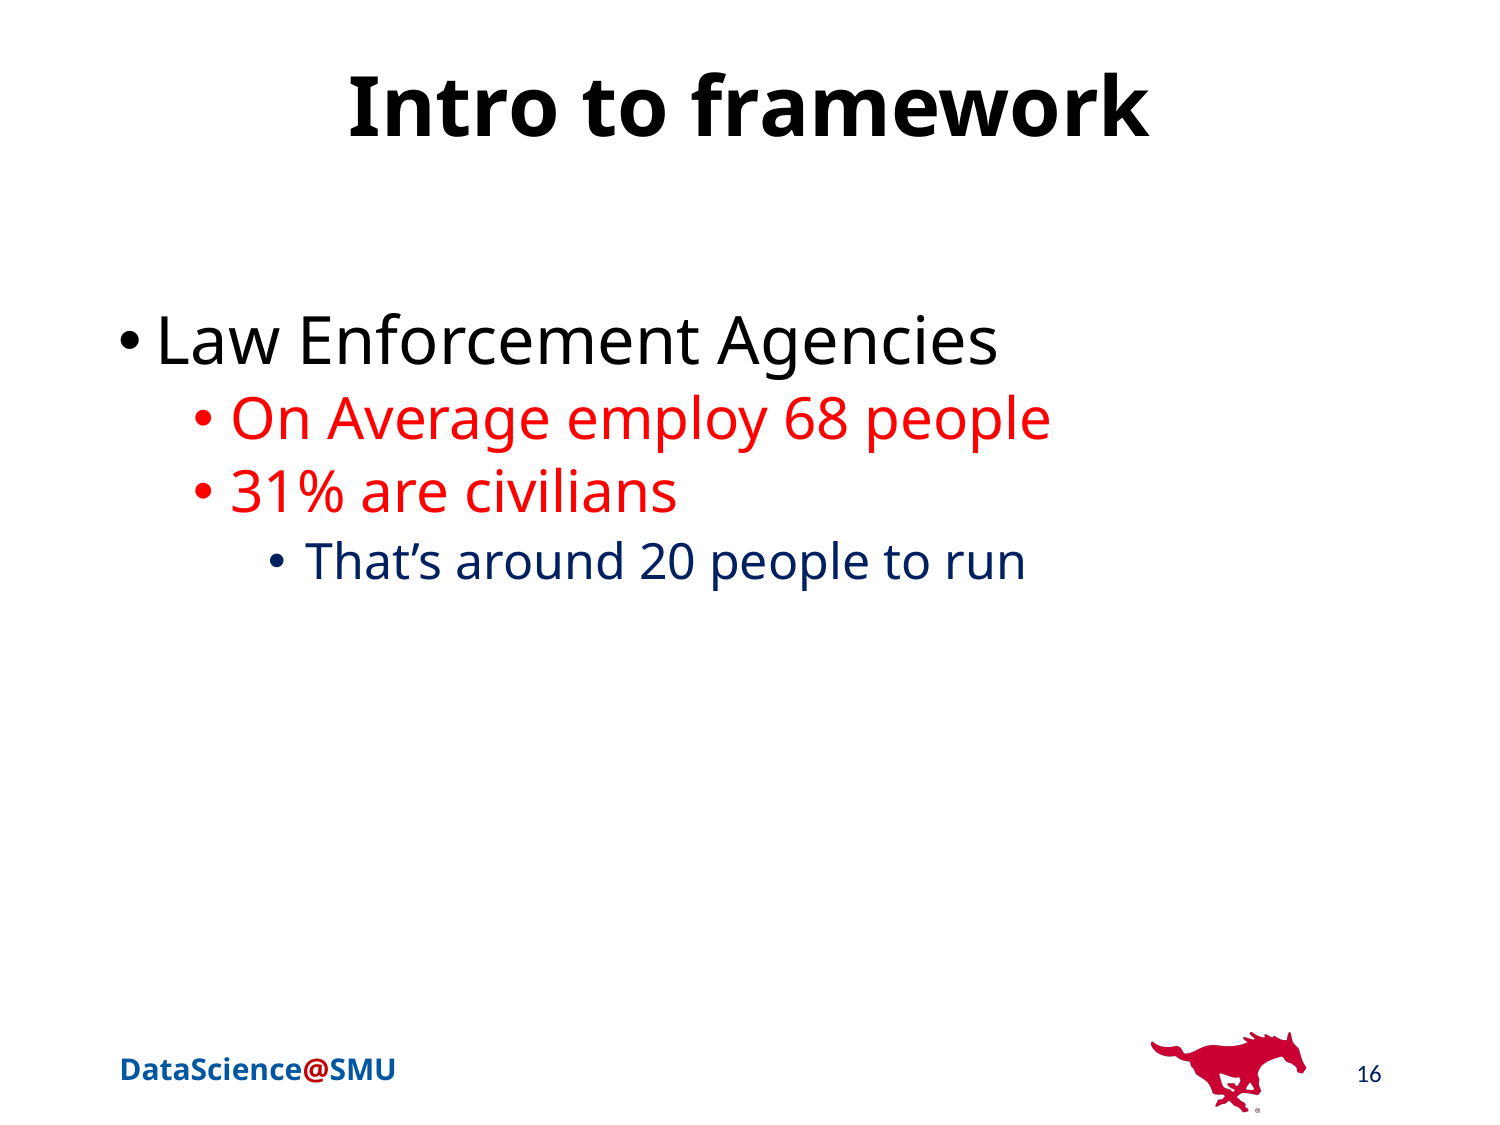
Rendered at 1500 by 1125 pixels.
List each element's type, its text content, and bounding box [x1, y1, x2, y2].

slide_number 16 [1059, 1042, 1397, 1103]
list Law Enforcement Agencies On Average employ 68 people 31% are civilians That’s around 20 people to run [103, 299, 1397, 1014]
picture [1151, 1103, 1306, 1113]
title Intro to framework [103, 0, 1397, 219]
picture [1151, 1032, 1306, 1042]
